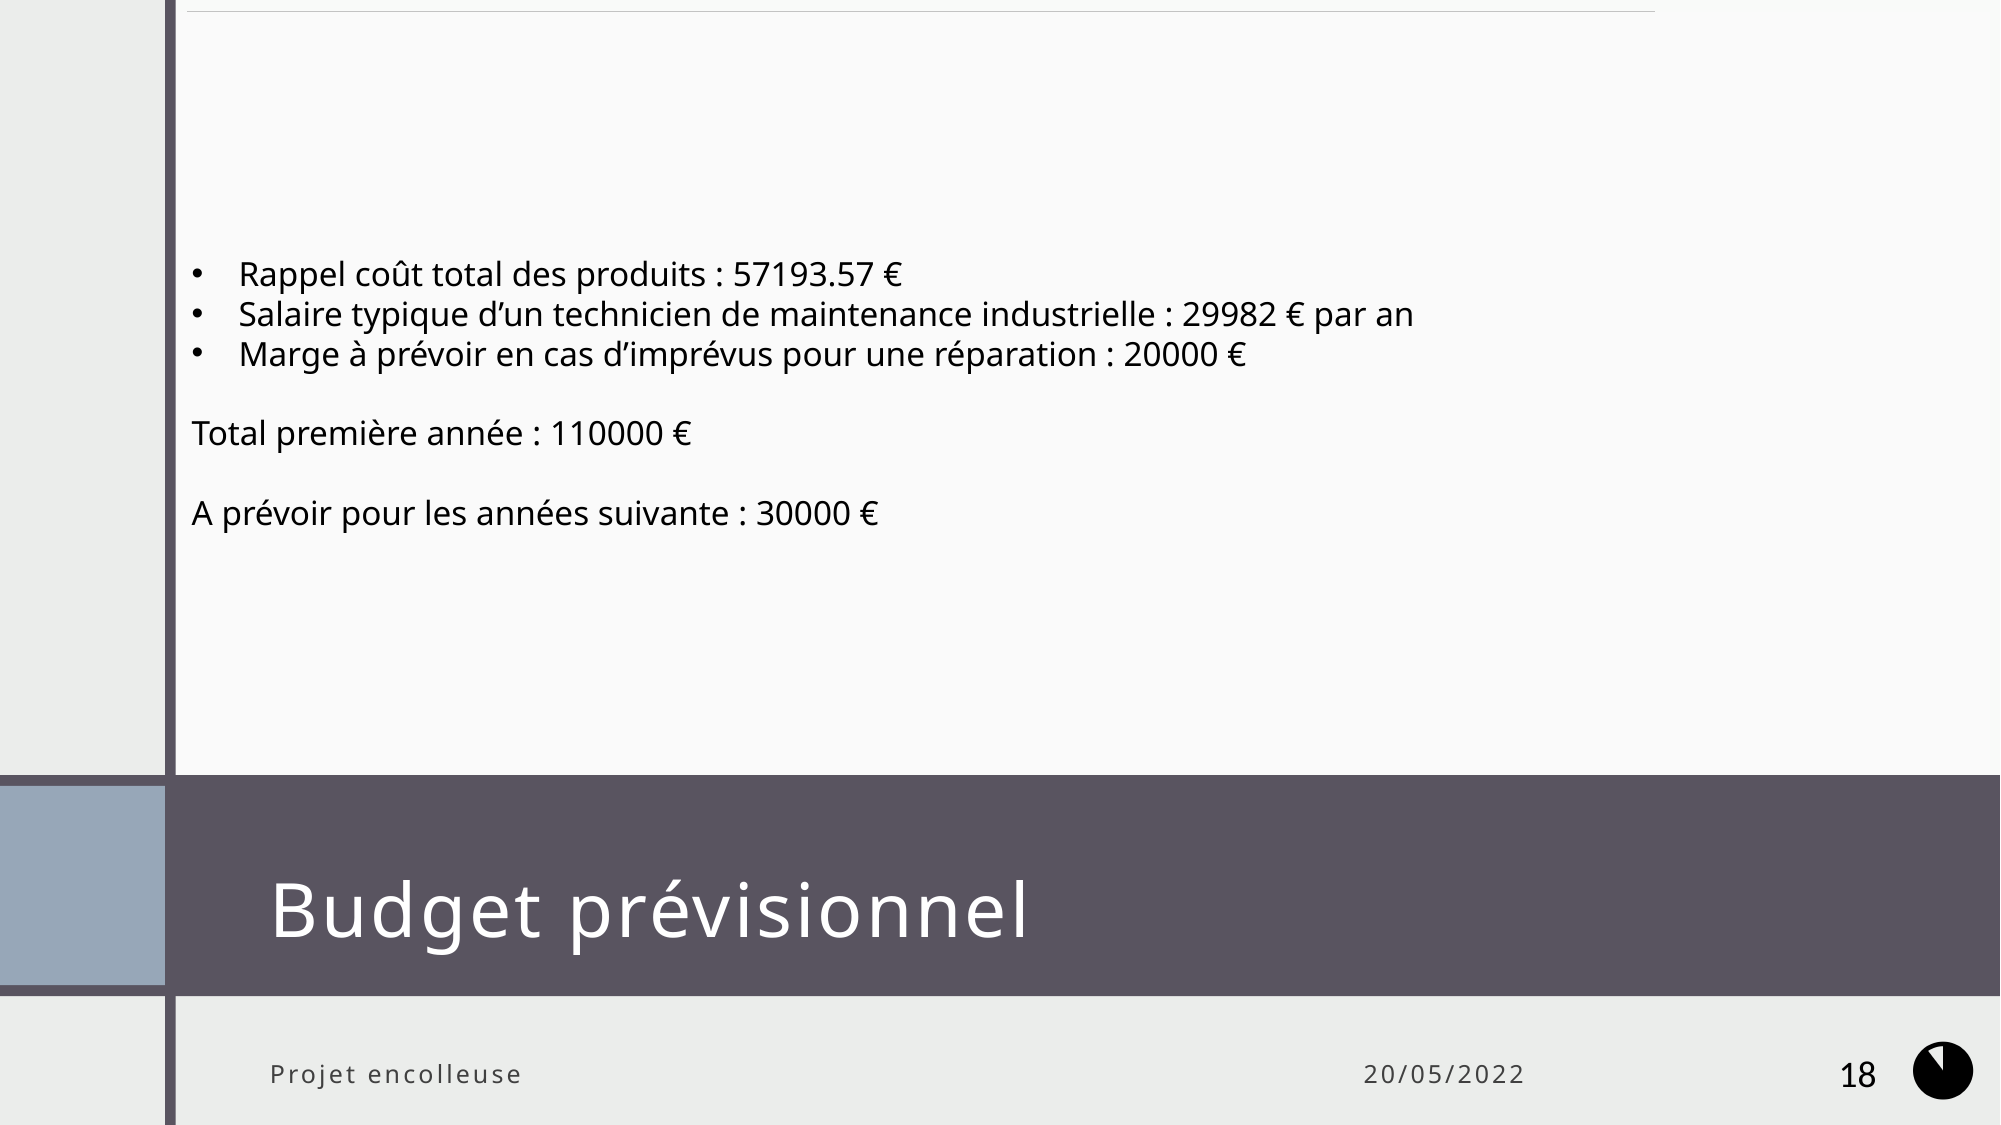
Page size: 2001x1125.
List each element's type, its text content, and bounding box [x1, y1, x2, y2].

picture [1905, 1034, 1981, 1107]
text_box Projet encolleuse [251, 1034, 1193, 1110]
text_box 18 [1733, 1034, 1895, 1110]
title Budget prévisionnel [251, 799, 1895, 969]
text_box 20/05/2022 [1345, 1034, 1698, 1110]
text_box Rappel coût total des produits : 57193.57 € Salaire typique d’un technicien de maintenance industrielle : 29982 € par an Marge à prévoir en cas d’imprévus pour une réparation : 20000 € Total première année : 110000 € A prévoir pour les années suivante : 30000 € [176, 11, 1991, 774]
